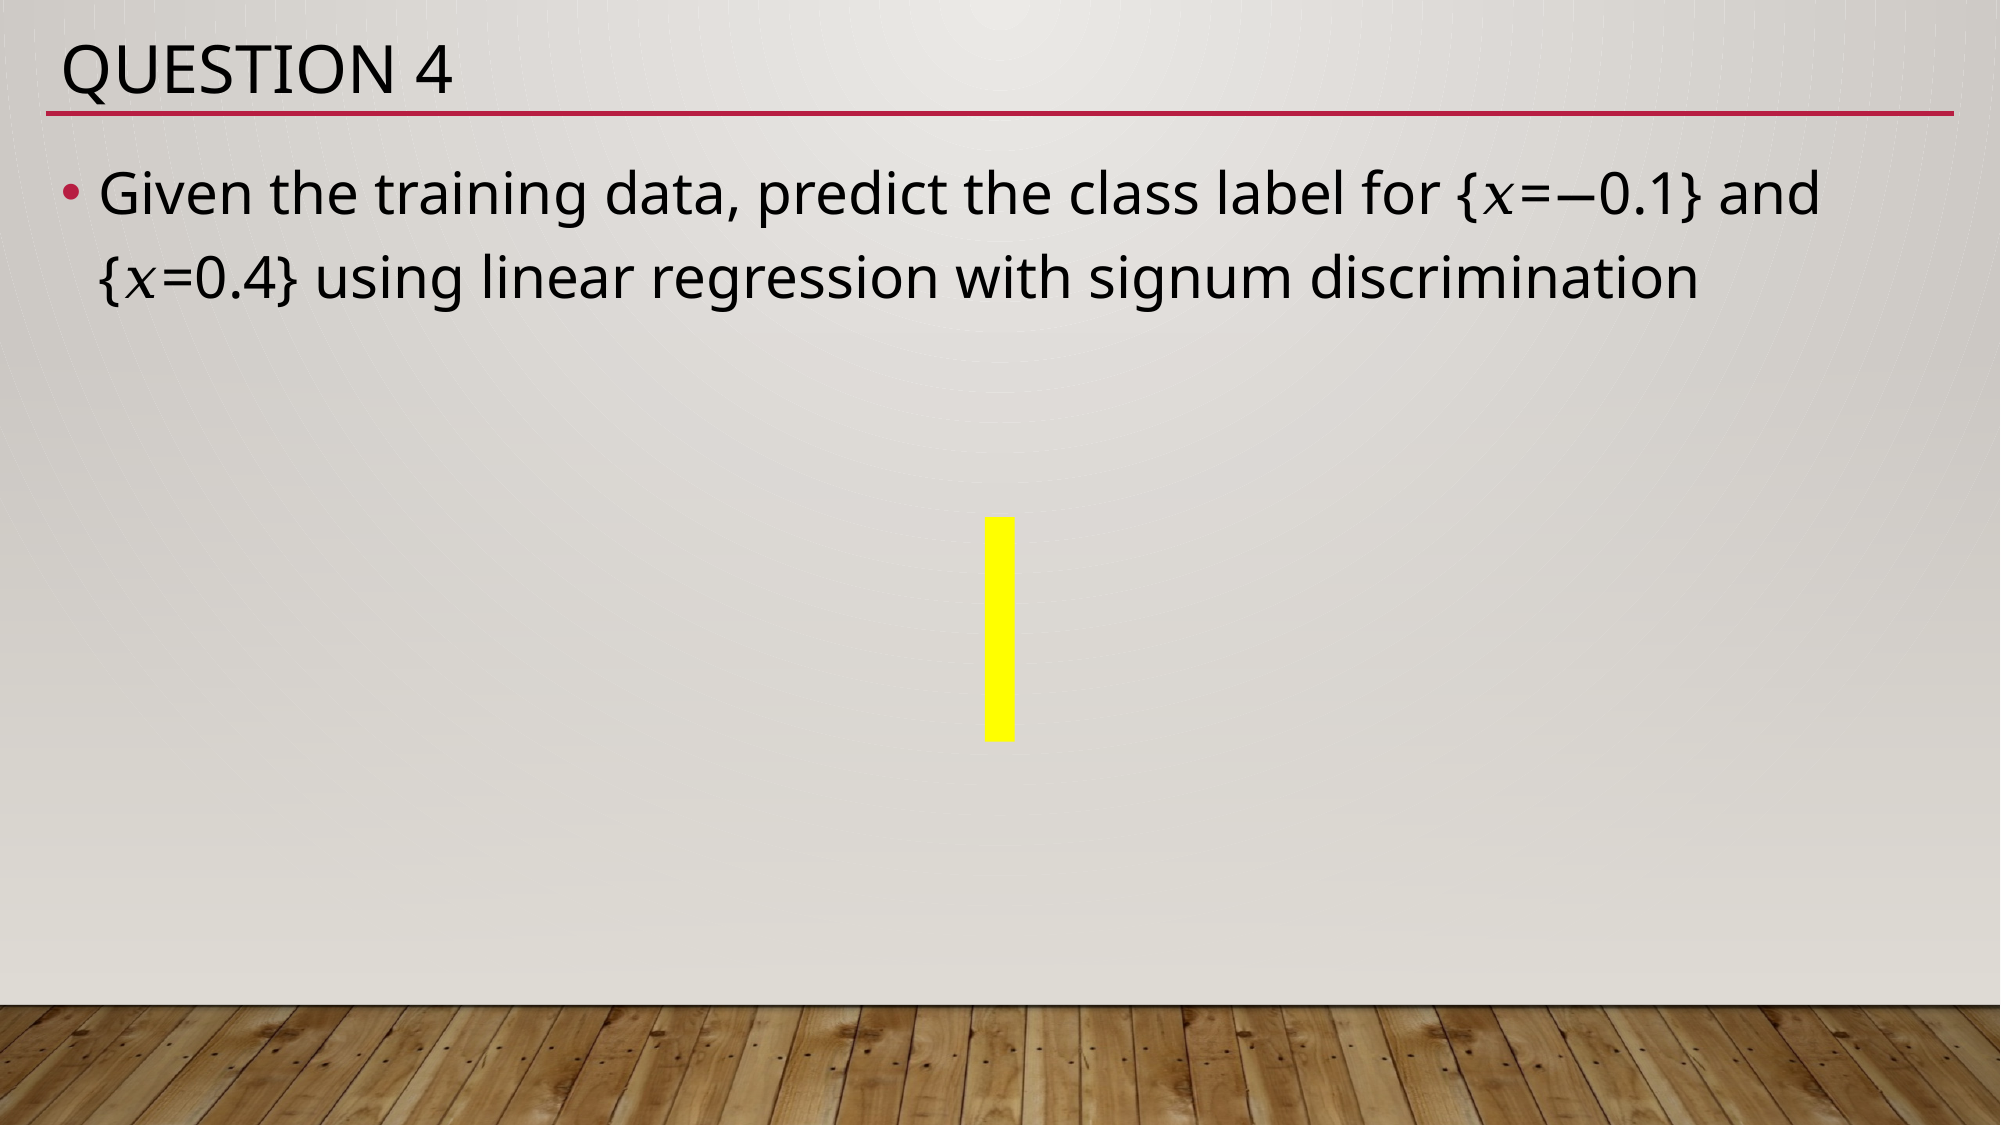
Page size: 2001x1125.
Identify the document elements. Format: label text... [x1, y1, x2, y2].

picture [0, 1005, 2000, 1125]
title Question 4 [45, 28, 1954, 134]
list Given the training data, predict the class label for {𝑥=−0.1} and {𝑥=0.4} using linear regression with signum discrimination [45, 134, 1954, 993]
